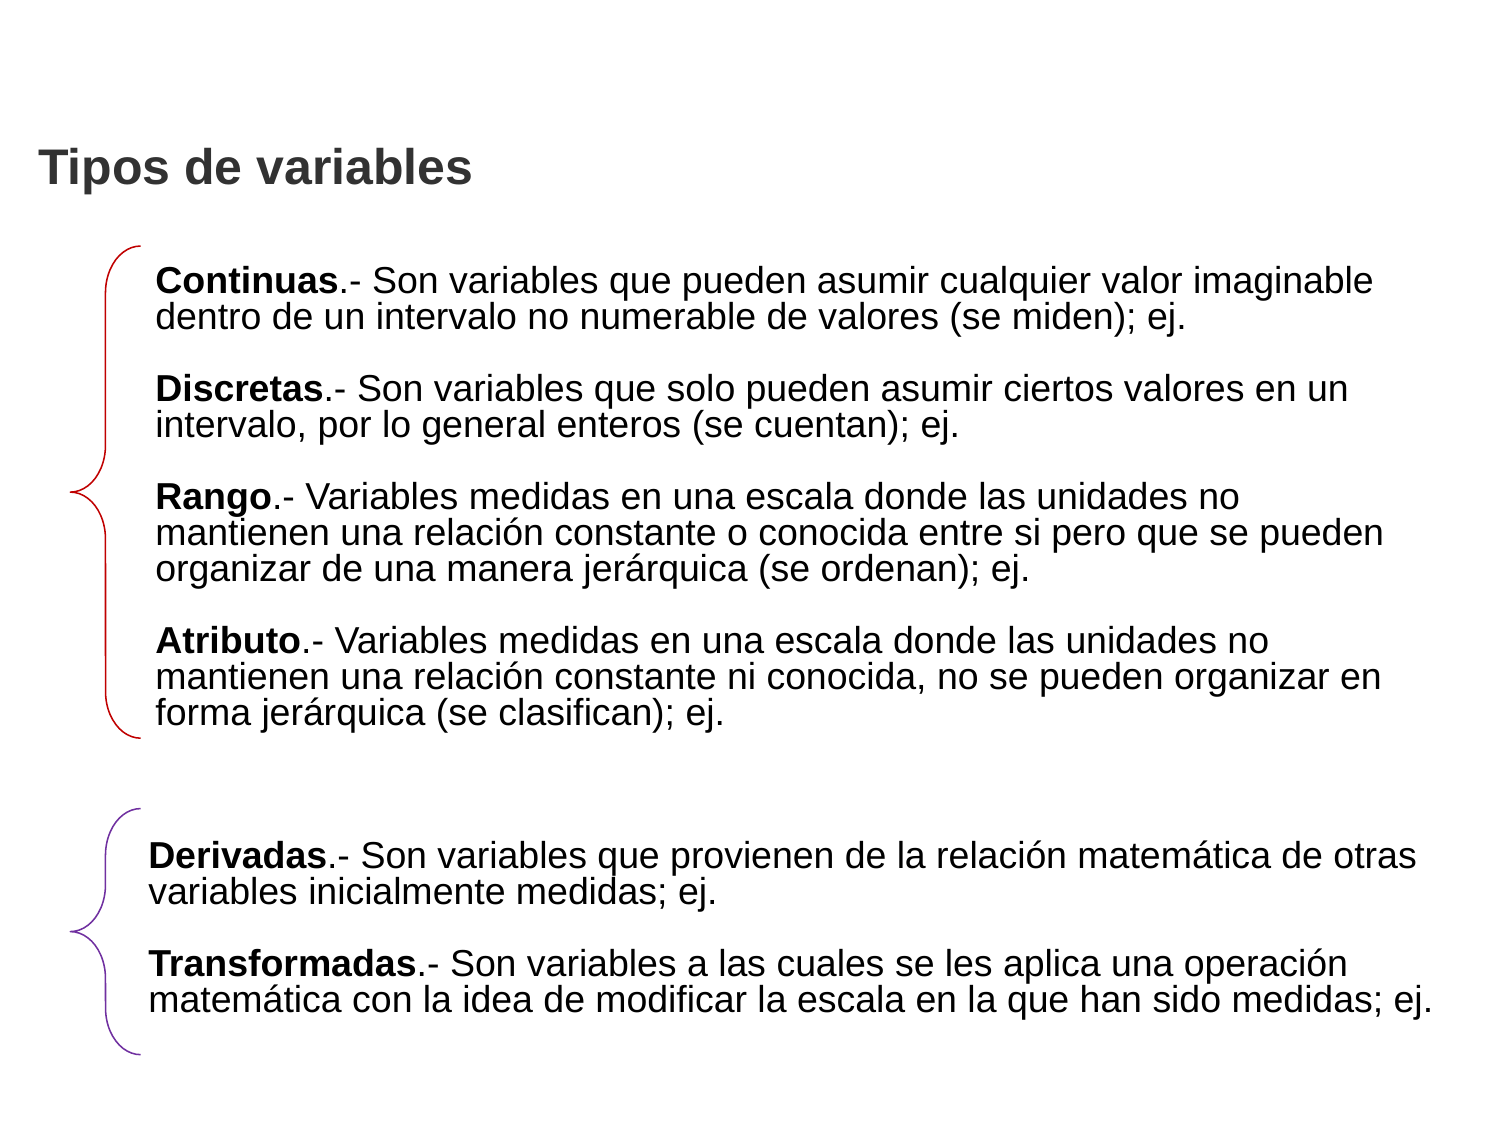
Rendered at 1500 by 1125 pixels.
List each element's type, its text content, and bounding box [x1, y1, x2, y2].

text_box [69, 245, 141, 739]
text_box [69, 807, 141, 1056]
text_box Continuas.- Son variables que pueden asumir cualquier valor imaginable dentro de un intervalo no numerable de valores (se miden); ej. Discretas.- Son variables que solo pueden asumir ciertos valores en un intervalo, por lo general enteros (se cuentan); ej. Rango.- Variables medidas en una escala donde las unidades no mantienen una relación constante o conocida entre si pero que se pueden organizar de una manera jerárquica (se ordenan); ej. Atributo.- Variables medidas en una escala donde las unidades no mantienen una relación constante ni conocida, no se pueden organizar en forma jerárquica (se clasifican); ej. [140, 257, 1430, 741]
text_box Derivadas.- Son variables que provienen de la relación matemática de otras variables inicialmente medidas; ej. Transformadas.- Son variables a las cuales se les aplica una operación matemática con la idea de modificar la escala en la que han sido medidas; ej. [141, 832, 1470, 1027]
title Tipos de variables [23, 82, 516, 247]
